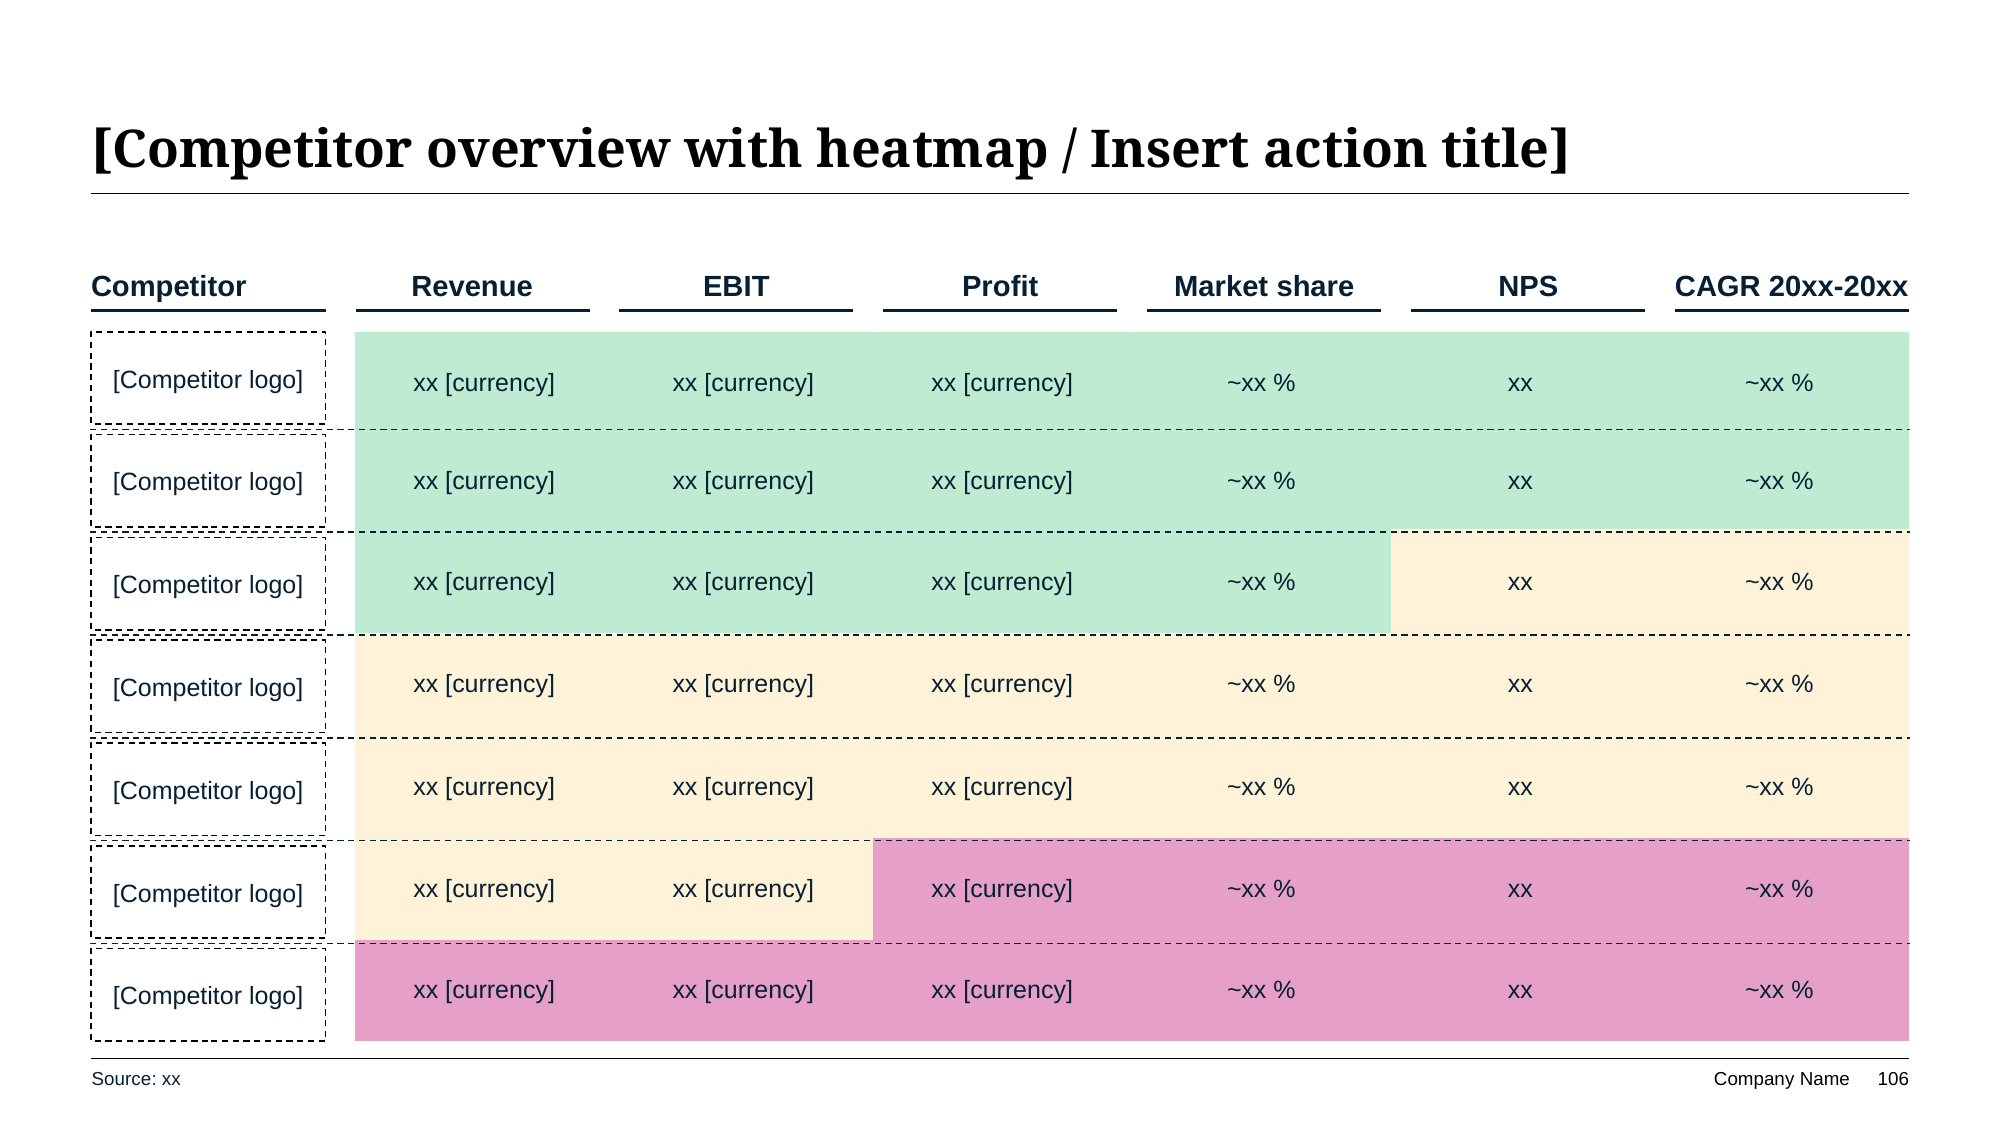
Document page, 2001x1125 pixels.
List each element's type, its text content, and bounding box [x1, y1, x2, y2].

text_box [619, 266, 854, 302]
table_cell xx [currency] [614, 533, 873, 633]
table_header xx [currency] [355, 332, 614, 429]
table_cell ~xx % [1132, 533, 1391, 633]
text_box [90, 845, 326, 939]
table_header ~xx % [1650, 332, 1909, 429]
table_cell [355, 739, 1909, 840]
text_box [90, 536, 326, 631]
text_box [1411, 266, 1646, 302]
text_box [882, 266, 1118, 302]
table_cell xx [1391, 533, 1650, 633]
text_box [90, 434, 326, 528]
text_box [90, 948, 326, 1042]
table_header xx [currency] [873, 332, 1132, 429]
table_cell ~xx % [1650, 533, 1909, 633]
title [91, 58, 1909, 179]
table_header ~xx % [1132, 332, 1391, 429]
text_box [91, 266, 326, 302]
table_cell xx [currency] [873, 433, 1132, 529]
table_header xx [currency] [614, 332, 873, 429]
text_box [90, 639, 326, 733]
table_cell xx [currency] [355, 533, 614, 633]
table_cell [355, 841, 1909, 943]
table_cell xx [currency] [614, 433, 873, 529]
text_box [90, 331, 326, 425]
table_cell xx [1391, 433, 1650, 529]
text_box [76, 1048, 1274, 1109]
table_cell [355, 636, 1909, 737]
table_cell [355, 944, 1909, 1041]
table_cell xx [currency] [873, 533, 1132, 633]
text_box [354, 266, 590, 302]
table_cell ~xx % [1650, 433, 1909, 529]
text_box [90, 742, 326, 836]
table_cell ~xx % [1132, 433, 1391, 529]
table_header xx [1391, 332, 1650, 429]
table_cell xx [currency] [355, 433, 614, 529]
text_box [1147, 266, 1382, 302]
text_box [1674, 266, 1909, 302]
